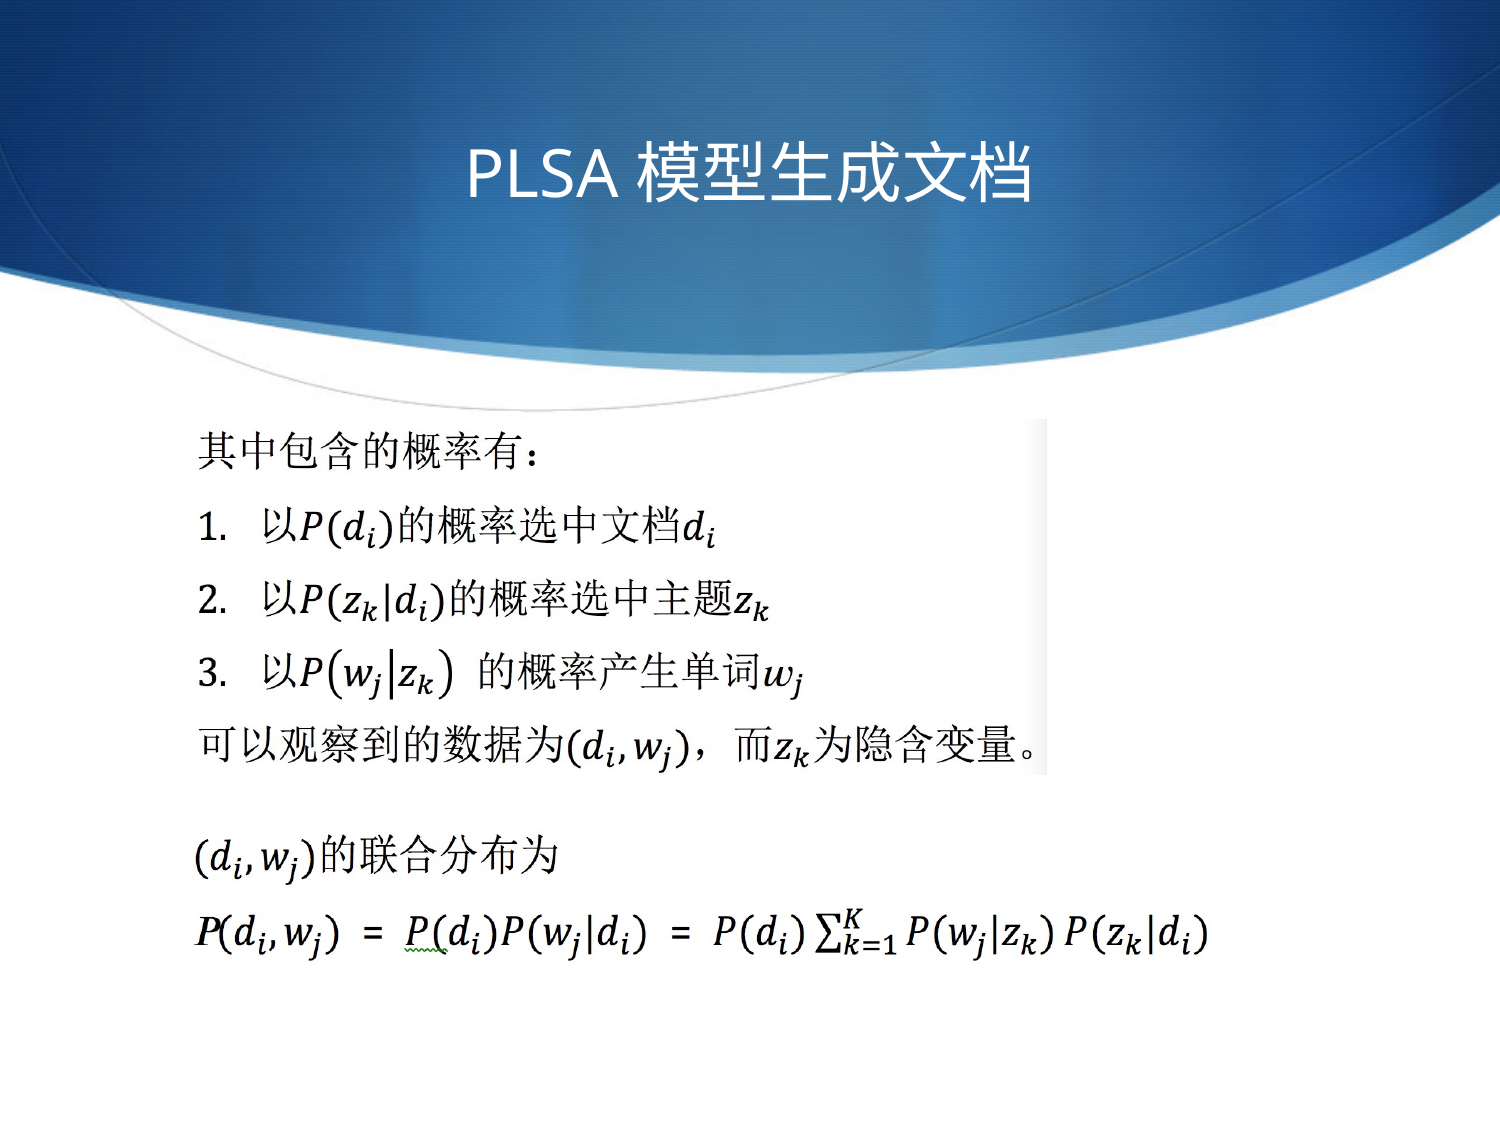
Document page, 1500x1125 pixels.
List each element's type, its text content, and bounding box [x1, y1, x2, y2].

picture [0, 0, 1500, 1125]
title PLSA模型生成文档 [75, 56, 1425, 245]
